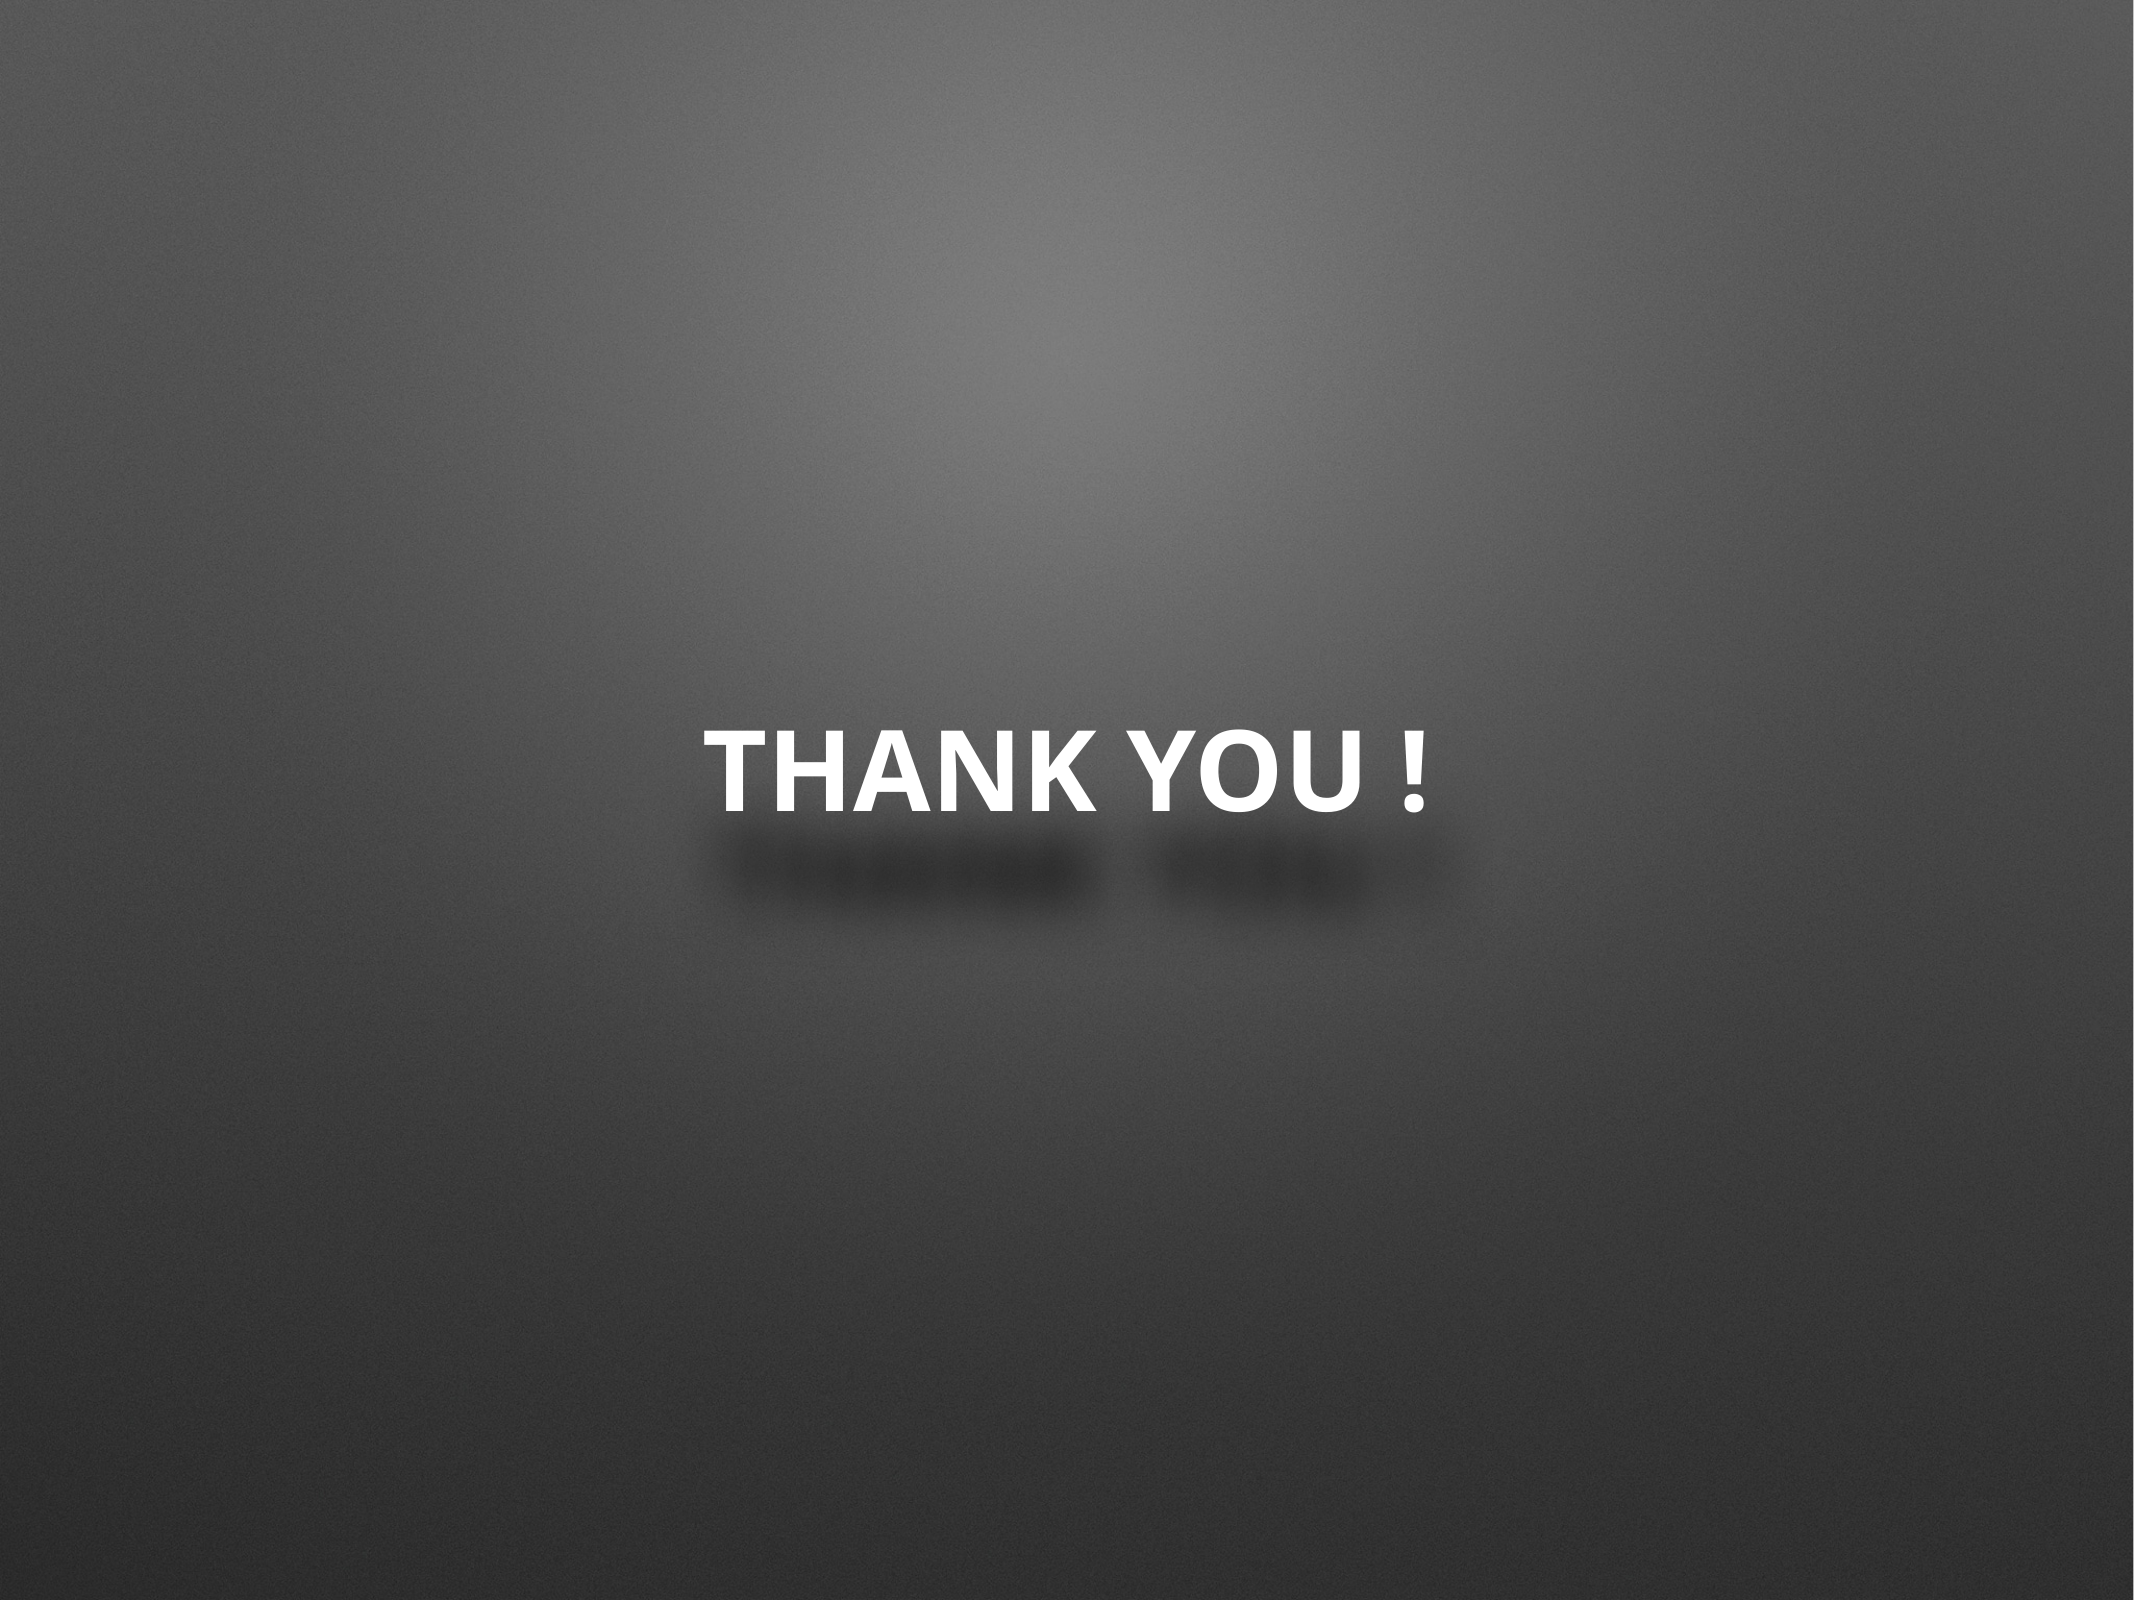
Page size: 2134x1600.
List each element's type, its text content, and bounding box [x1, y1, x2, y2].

list THANK YOU ! [207, 681, 1926, 837]
picture [0, 0, 2134, 1600]
